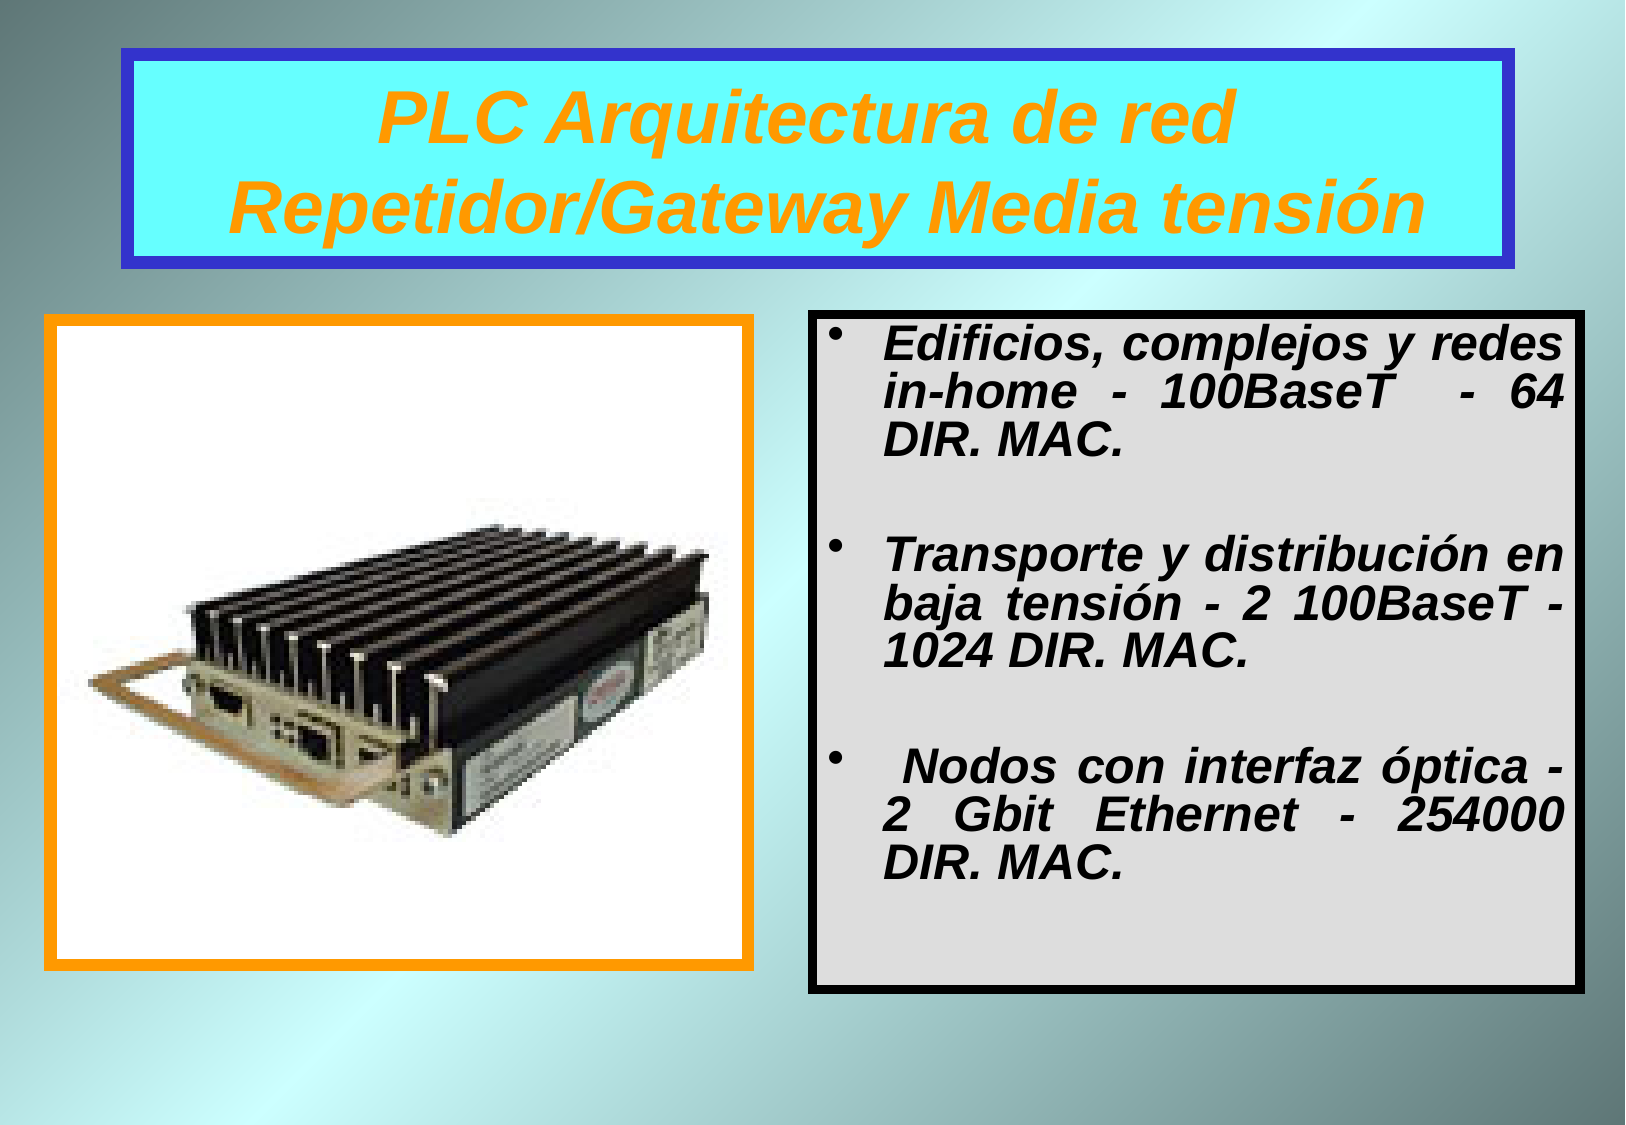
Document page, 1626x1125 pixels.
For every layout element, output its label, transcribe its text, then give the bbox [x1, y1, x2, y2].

list Edificios, complejos y redes in-home - 100BaseT - 64 DIR. MAC. Transporte y distribución en baja tensión - 2 100BaseT - 1024 DIR. MAC. Nodos con interfaz óptica - 2 Gbit Ethernet - 254000 DIR. MAC. [812, 314, 1581, 990]
picture [56, 326, 742, 959]
title PLC Arquitectura de red Repetidor/Gateway Media tensión [127, 54, 1509, 263]
